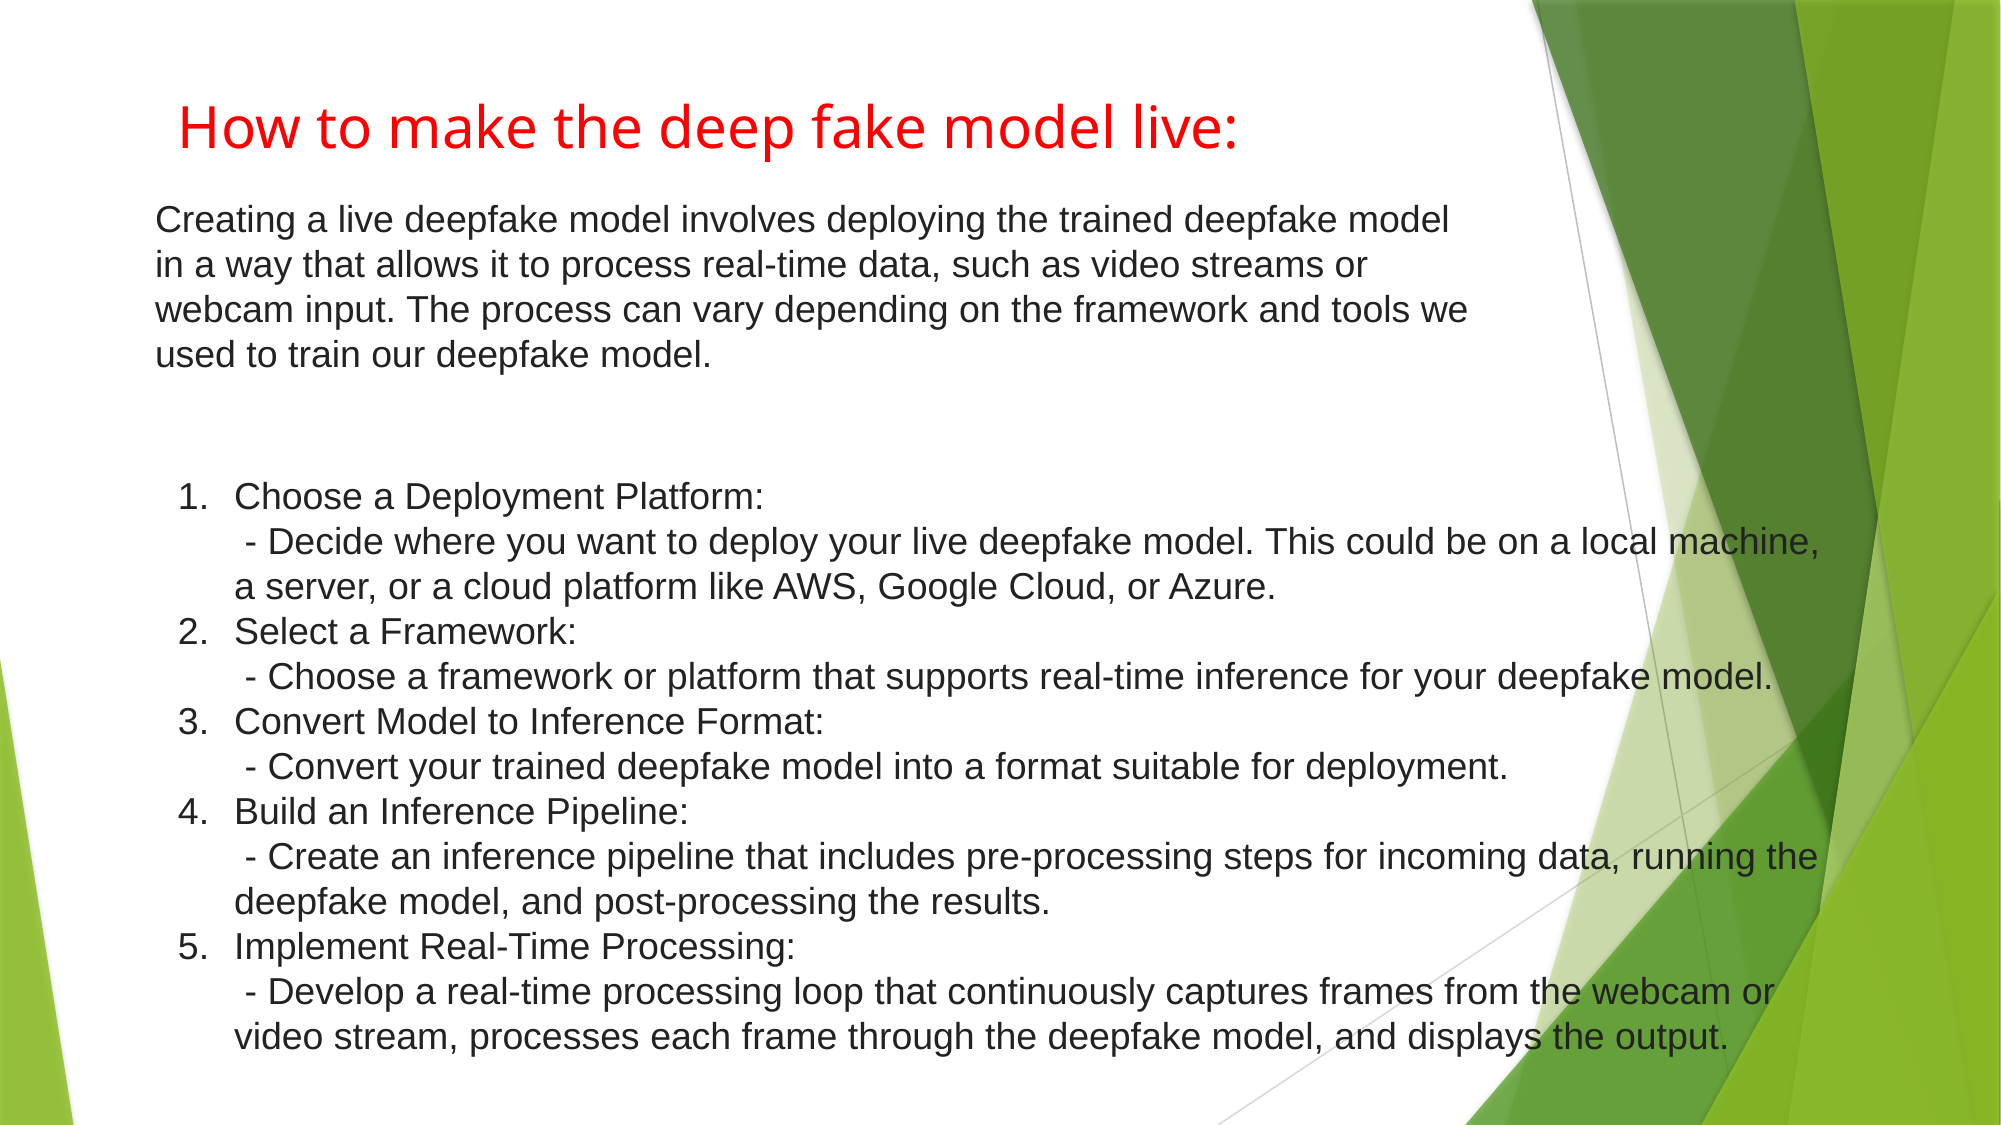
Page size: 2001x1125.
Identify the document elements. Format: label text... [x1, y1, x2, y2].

title [111, 180, 1522, 392]
text_box Creating a live deepfake model involves deploying the trained deepfake model in a way that allows it to process real-time data, such as video streams or webcam input. The process can vary depending on the framework and tools we used to train our deepfake model. [140, 187, 1493, 383]
text_box Choose a Deployment Platform: - Decide where you want to deploy your live deepfake model. This could be on a local machine, a server, or a cloud platform like AWS, Google Cloud, or Azure. Select a Framework: - Choose a framework or platform that supports real-time inference for your deepfake model. Convert Model to Inference Format: - Convert your trained deepfake model into a format suitable for deployment. Build an Inference Pipeline: - Create an inference pipeline that includes pre-processing steps for incoming data, running the deepfake model, and post-processing the results. Implement Real-Time Processing: - Develop a real-time processing loop that continuously captures frames from the webcam or video stream, processes each frame through the deepfake model, and displays the output. [163, 464, 1848, 1125]
text_box How to make the deep fake model live: [163, 83, 1443, 168]
